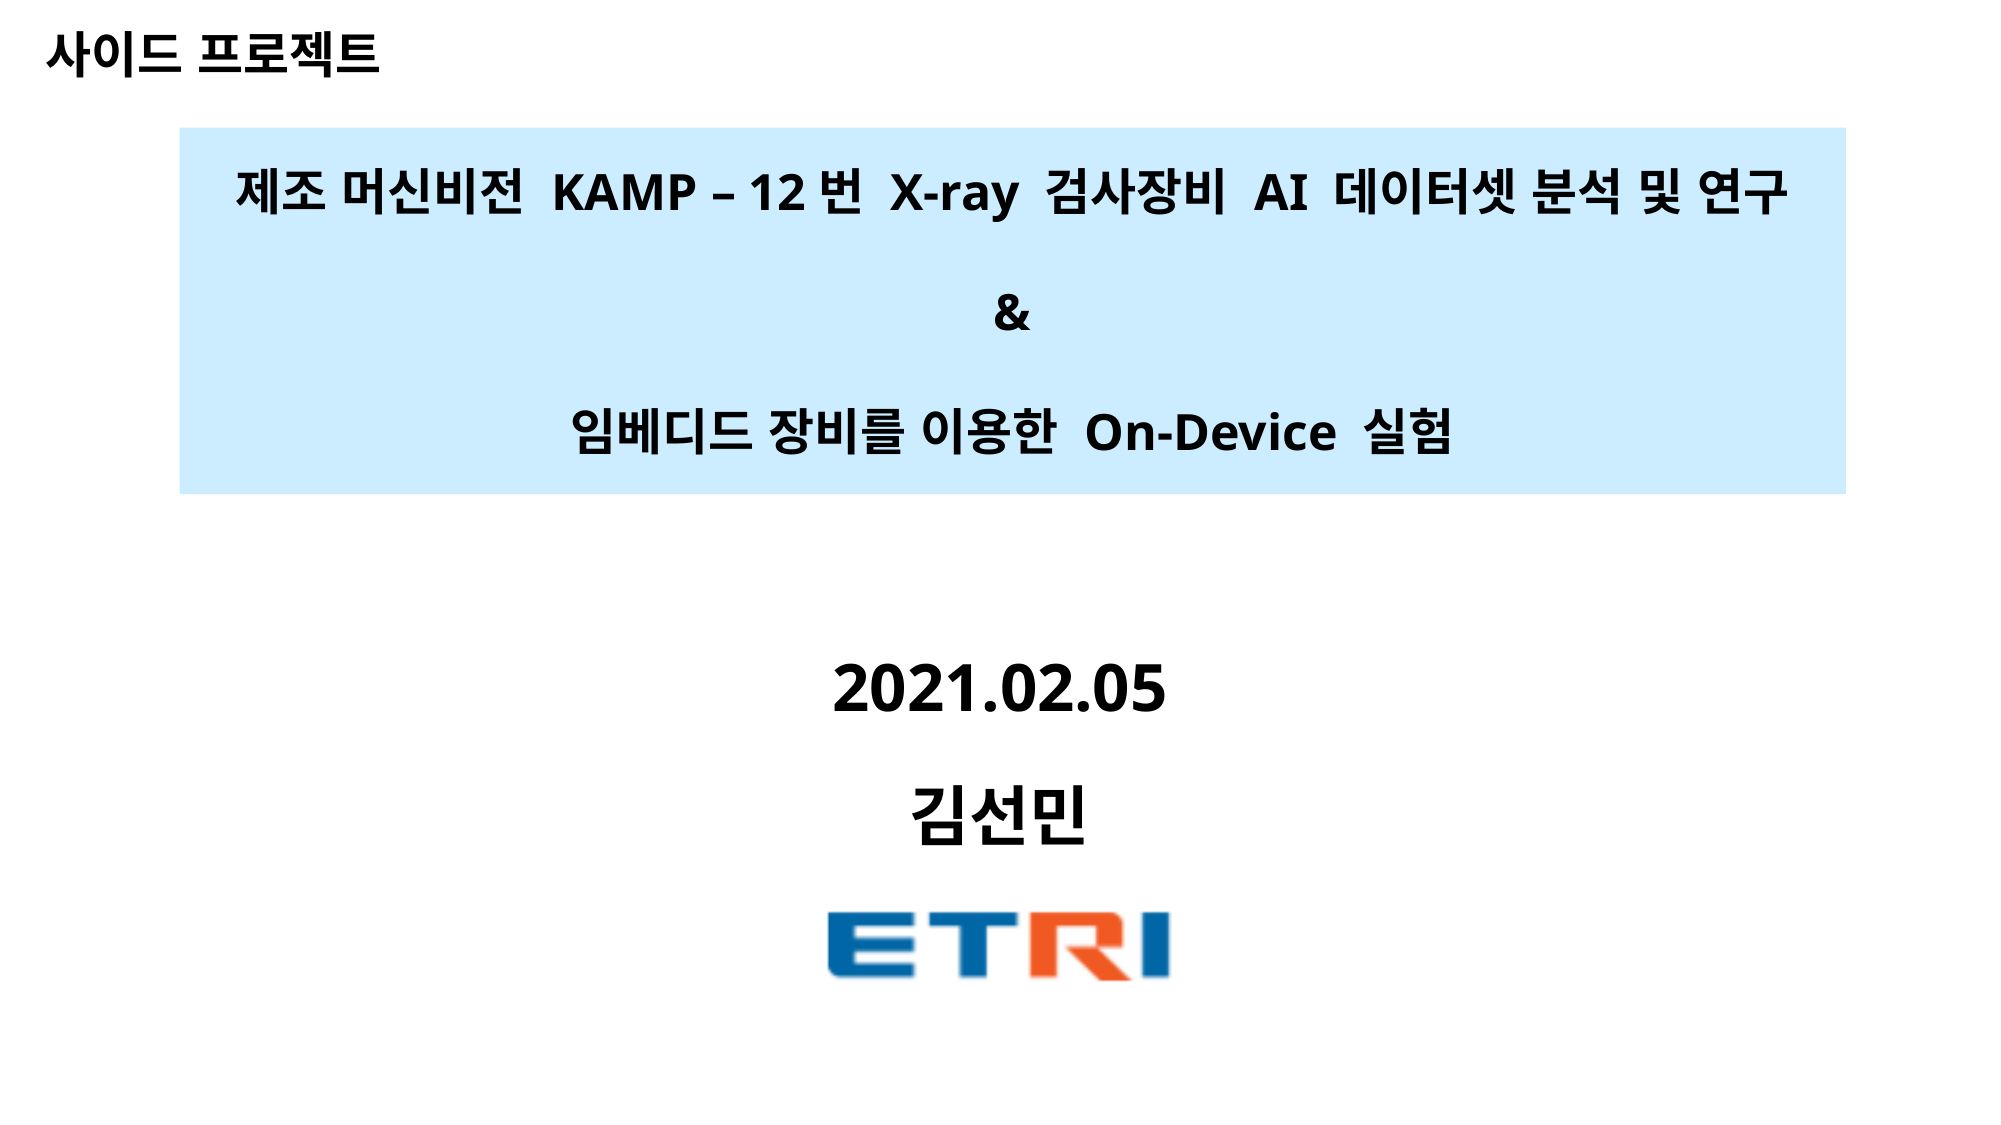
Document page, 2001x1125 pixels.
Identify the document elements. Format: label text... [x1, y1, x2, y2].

title 제조 머신비전 KAMP – 12번 X-ray 검사장비 AI 데이터셋 분석 및 연구 & 임베디드 장비를 이용한 On-Device 실험 [179, 127, 1846, 495]
picture [816, 900, 1184, 992]
subtitle 2021.02.05 김선민 [249, 647, 1750, 863]
text_box 사이드 프로젝트 [30, 16, 1155, 92]
